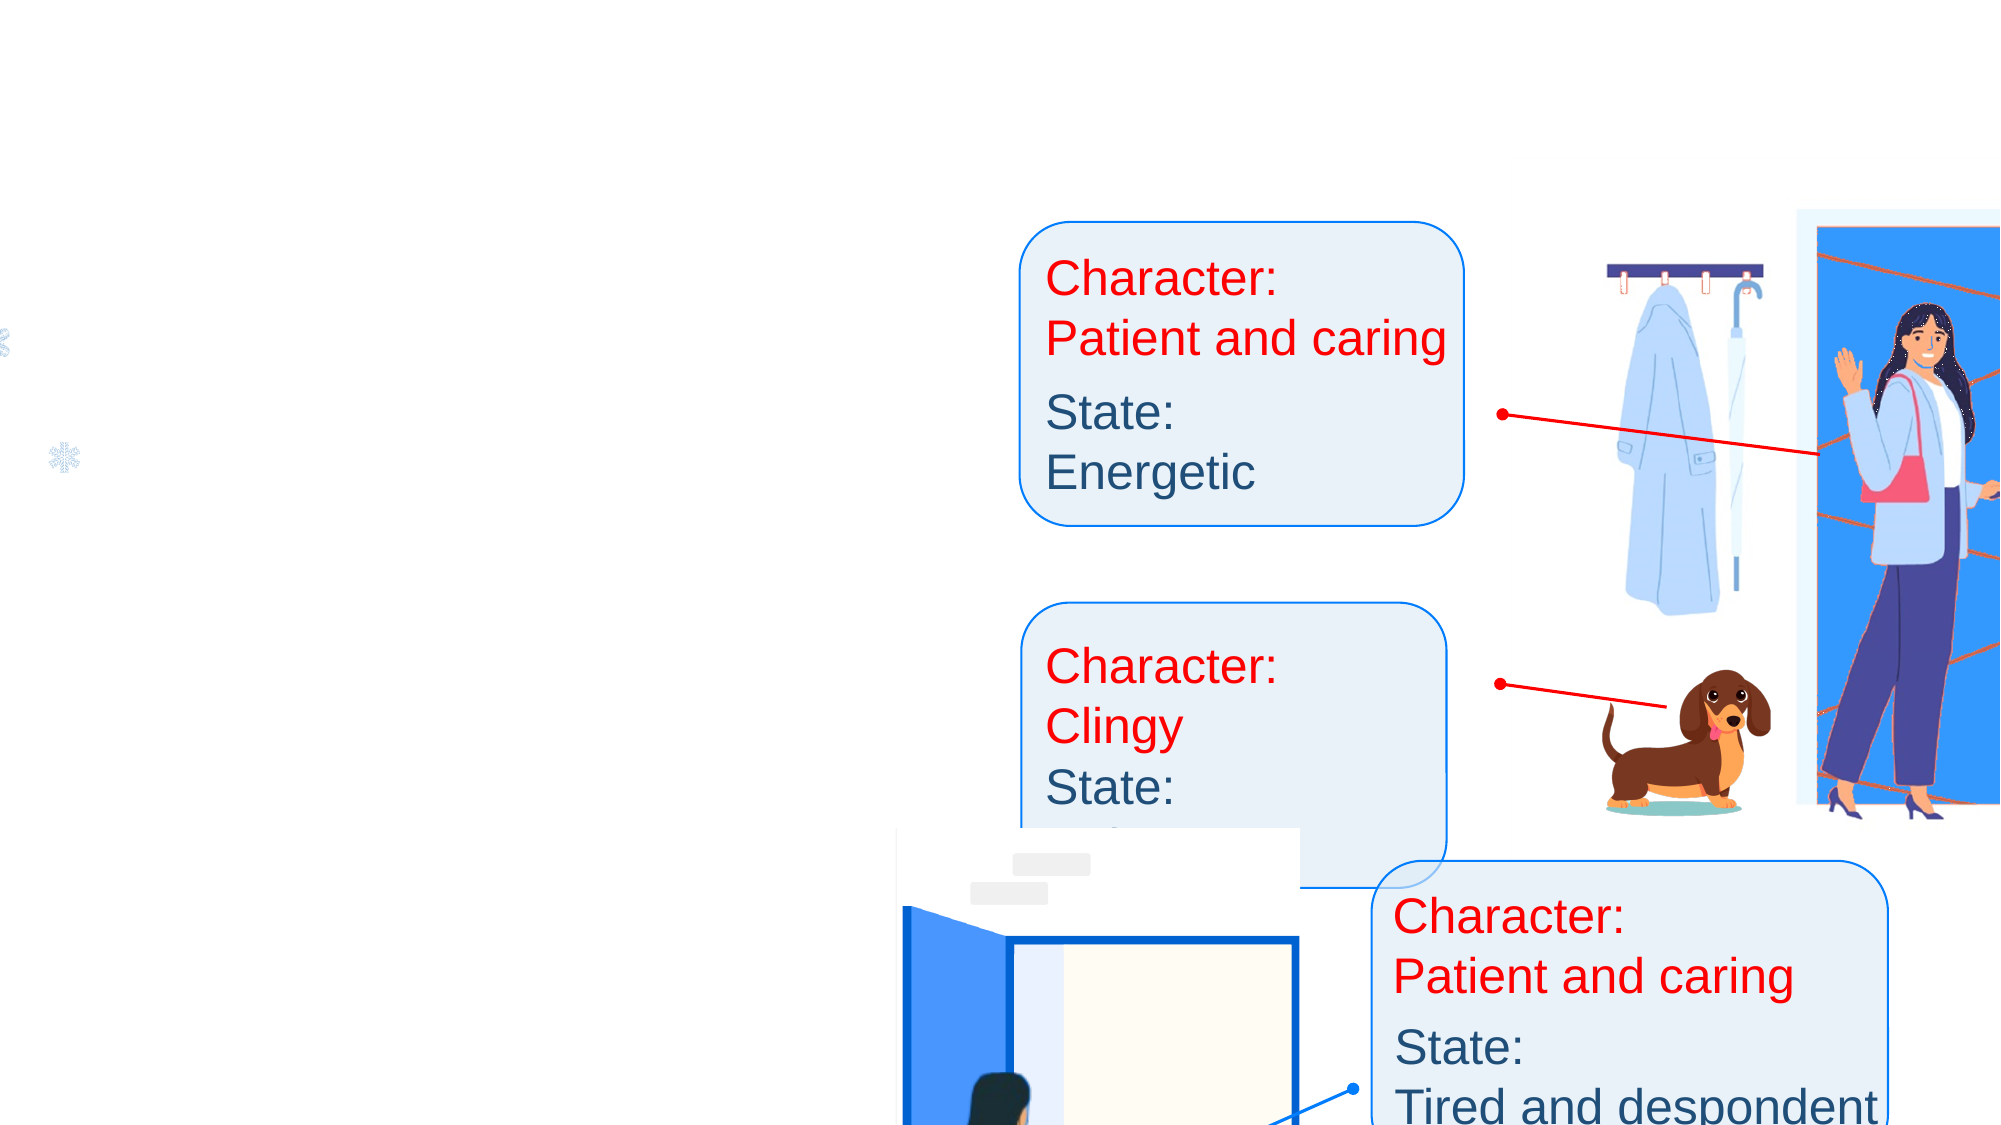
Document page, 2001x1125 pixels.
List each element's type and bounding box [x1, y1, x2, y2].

picture [43, 439, 81, 478]
text_box [1019, 157, 2000, 918]
text_box [828, 828, 1906, 1125]
picture [0, 319, 14, 371]
